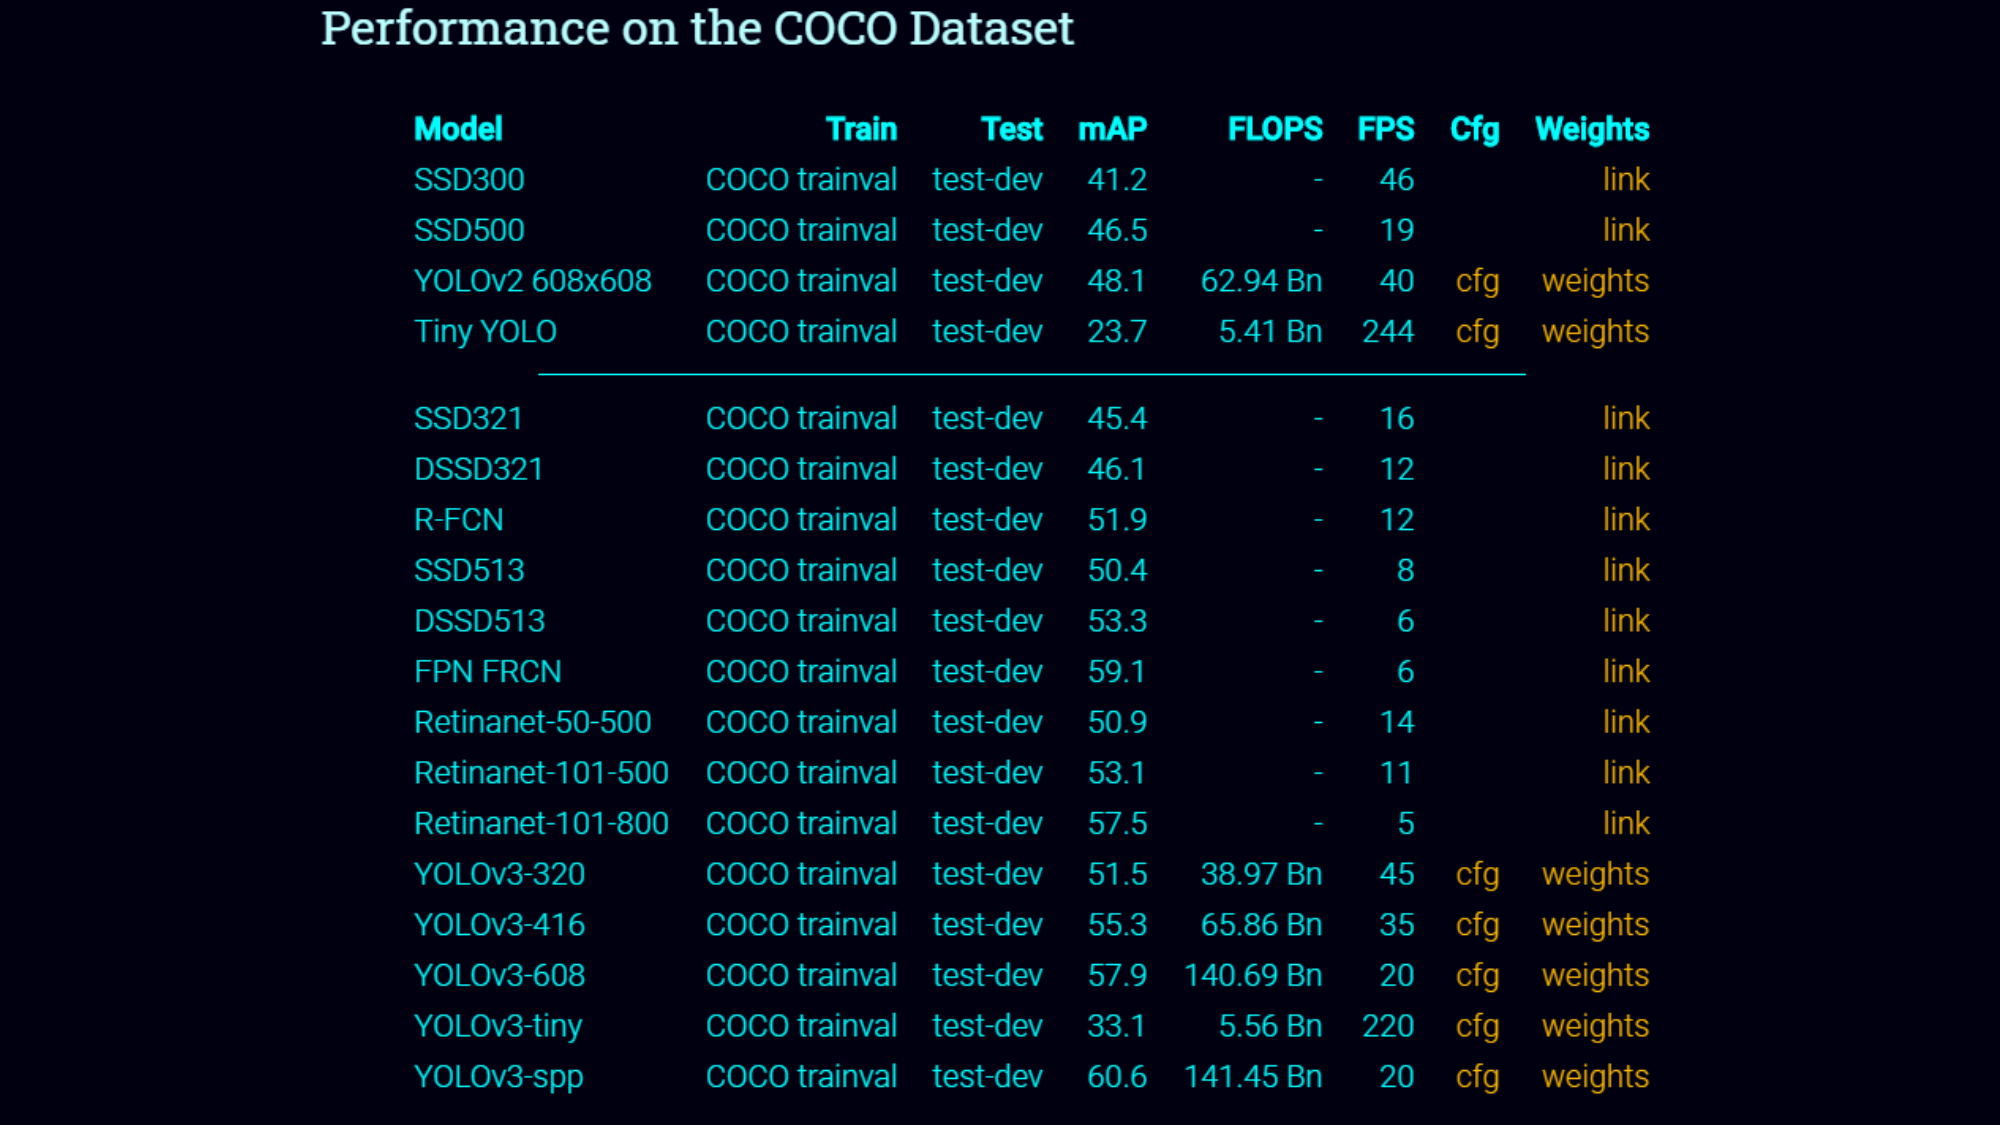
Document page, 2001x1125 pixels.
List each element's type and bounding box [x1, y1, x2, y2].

picture [311, 0, 1689, 1125]
